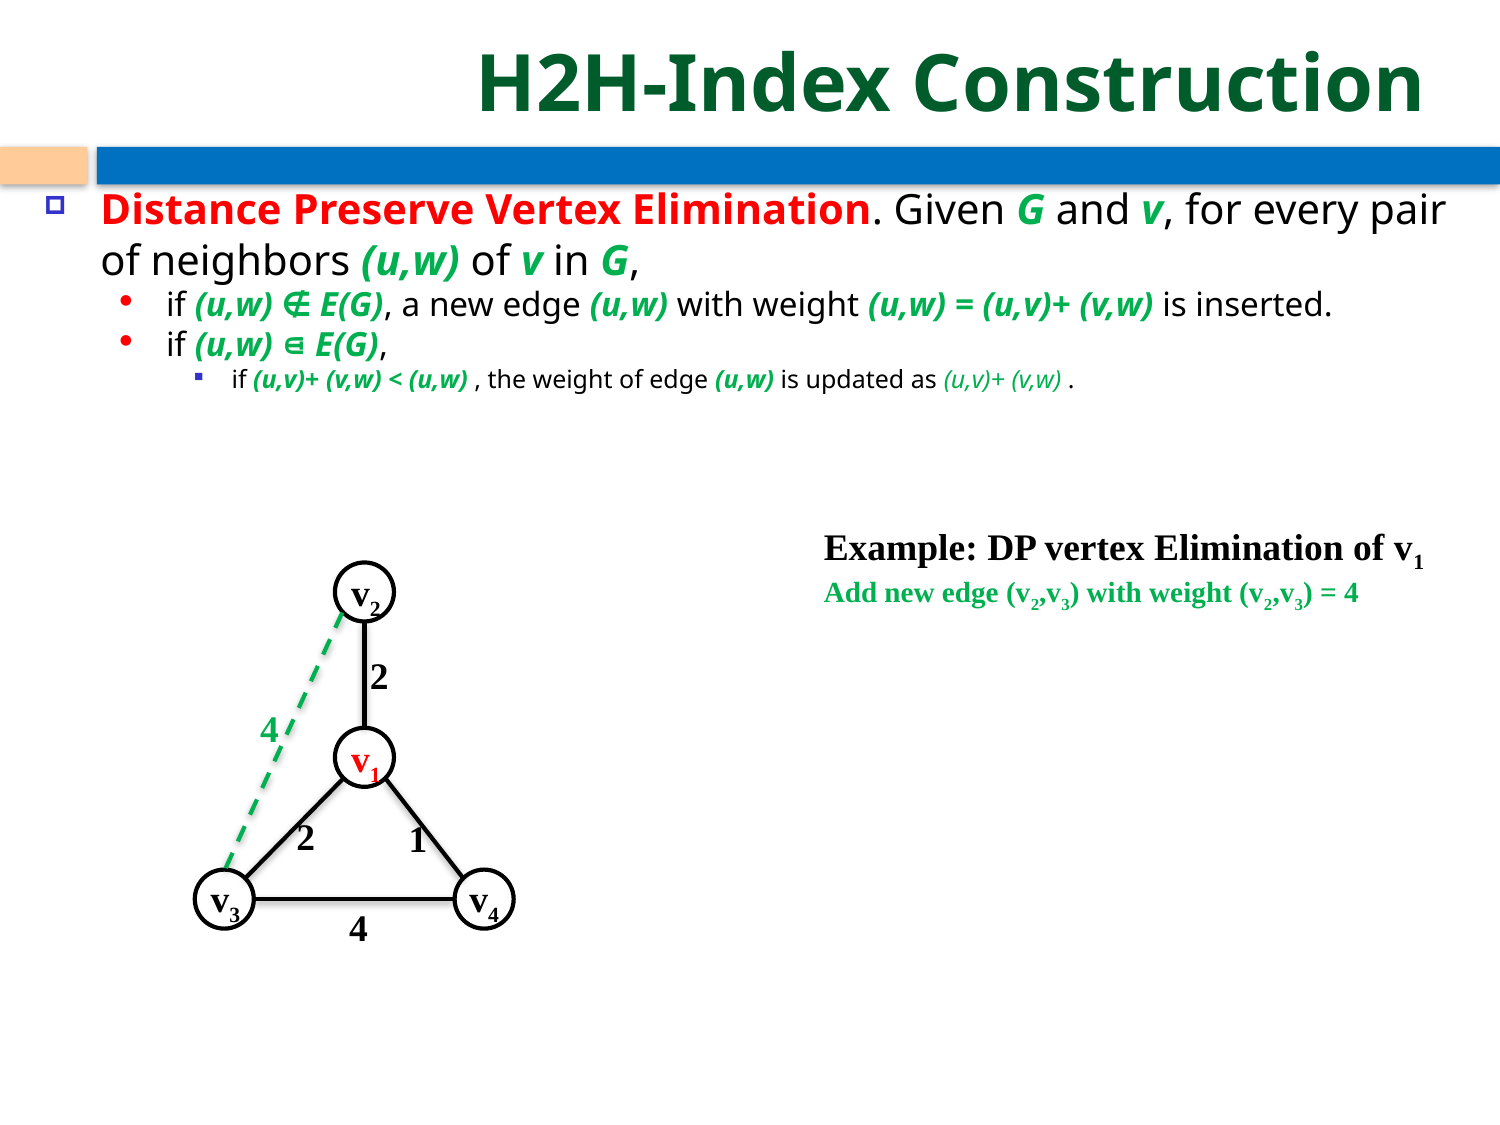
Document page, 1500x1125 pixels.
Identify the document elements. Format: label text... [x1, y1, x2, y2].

text_box 2 [355, 644, 360, 705]
text_box v2 [336, 561, 396, 628]
text_box v3 [195, 868, 256, 934]
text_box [385, 778, 464, 879]
text_box 4 [334, 907, 383, 957]
text_box v4 [454, 868, 515, 934]
text_box v1 [348, 727, 396, 794]
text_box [225, 609, 344, 869]
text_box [244, 875, 344, 879]
title H2H-Index Construction [206, 46, 1442, 135]
text_box 2 [369, 644, 404, 705]
text_box [332, 578, 336, 606]
